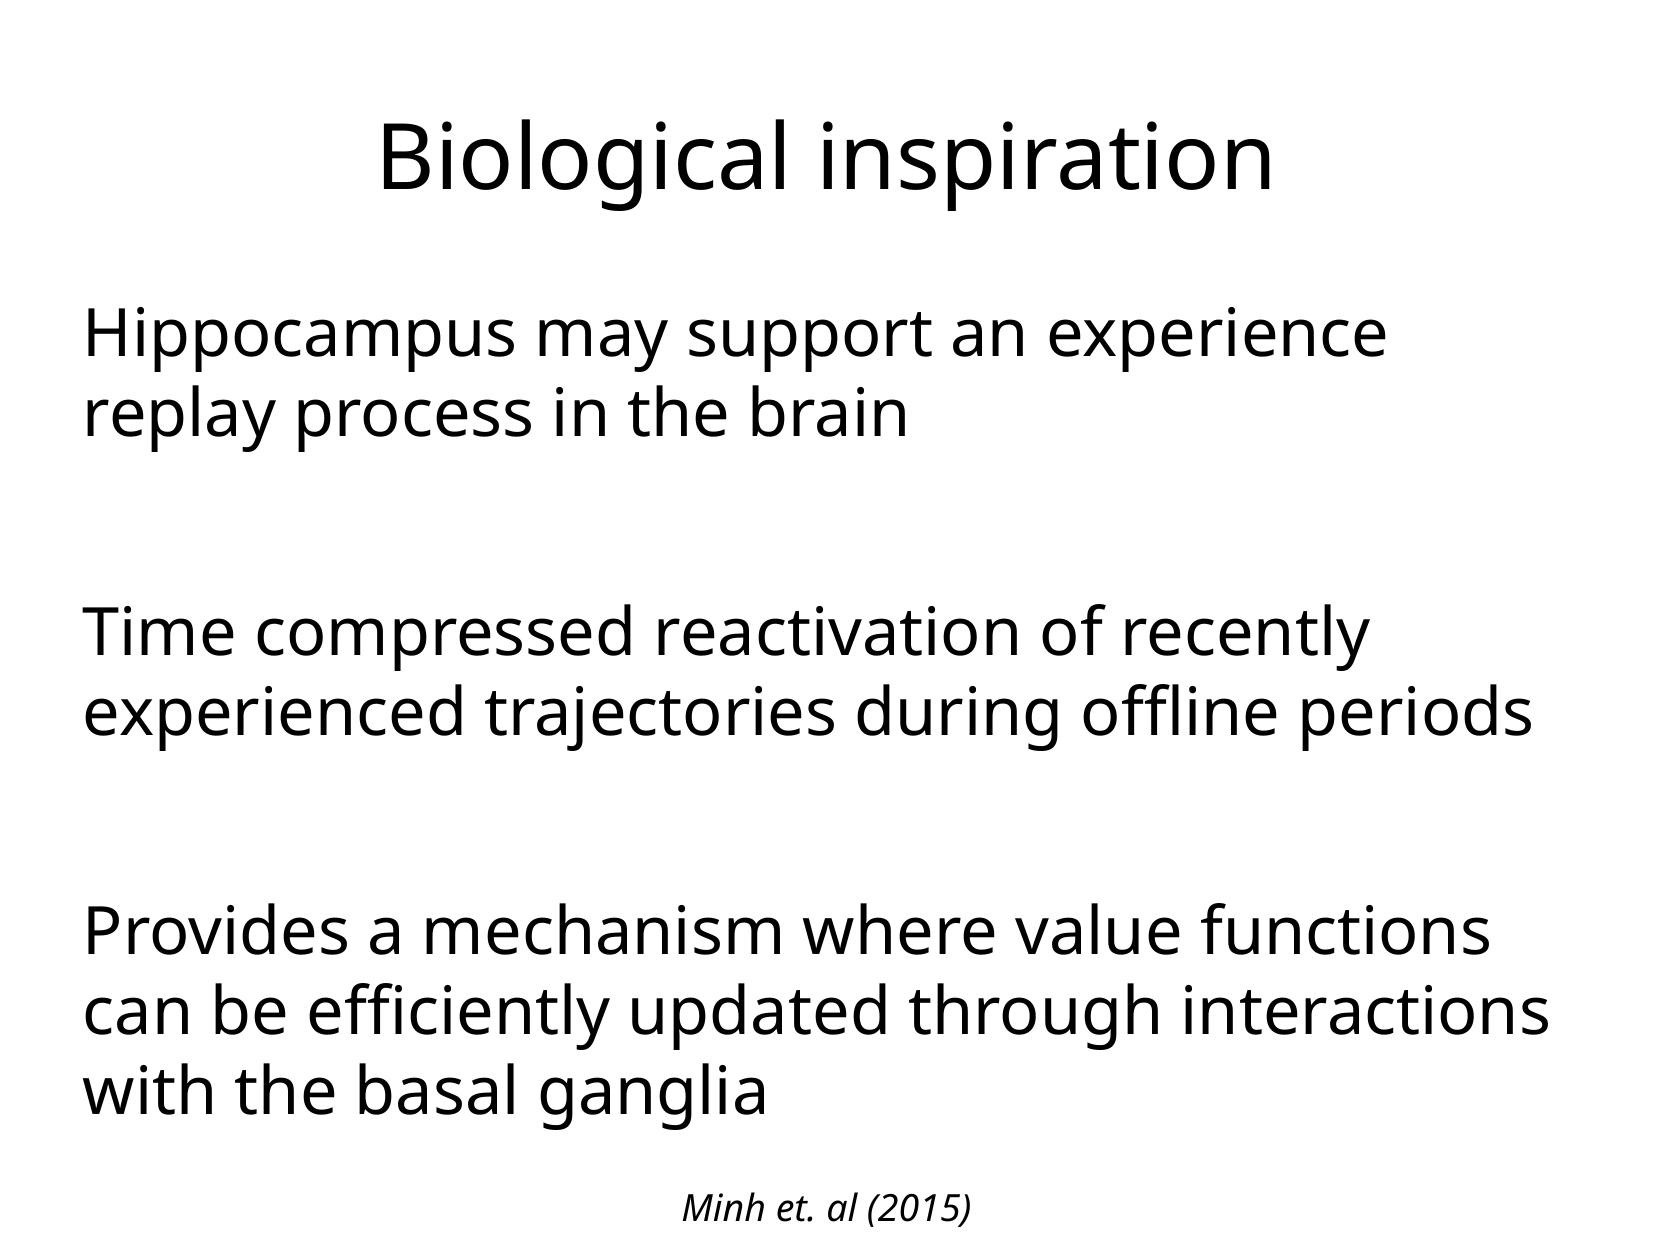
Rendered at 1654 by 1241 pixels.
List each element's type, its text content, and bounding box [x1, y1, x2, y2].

text_box Hippocampus may support an experience replay process in the brain Time compressed reactivation of recently experienced trajectories during offline periods Provides a mechanism where value functions can be efficiently updated through interactions with the basal ganglia [82, 290, 1571, 1010]
title Biological inspiration [82, 49, 1571, 257]
text_box Minh et. al (2015) [0, 1171, 1654, 1241]
